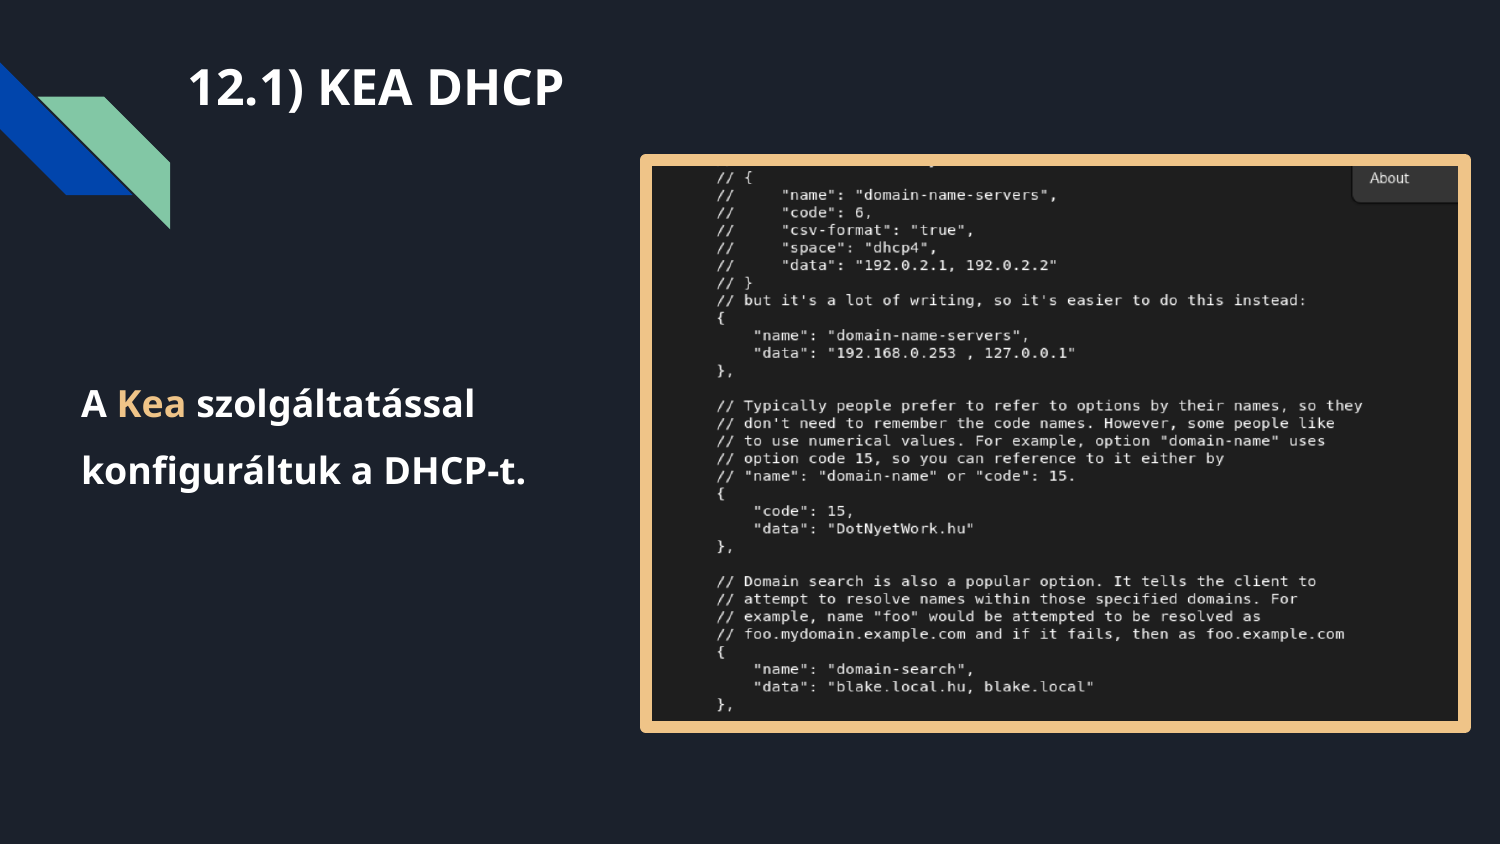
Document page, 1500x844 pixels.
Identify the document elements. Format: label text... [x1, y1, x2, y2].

picture [651, 165, 1459, 721]
text_box A Kea szolgáltatással konfiguráltuk a DHCP-t. [66, 349, 646, 500]
title 12.1) KEA DHCP [172, 40, 1328, 191]
